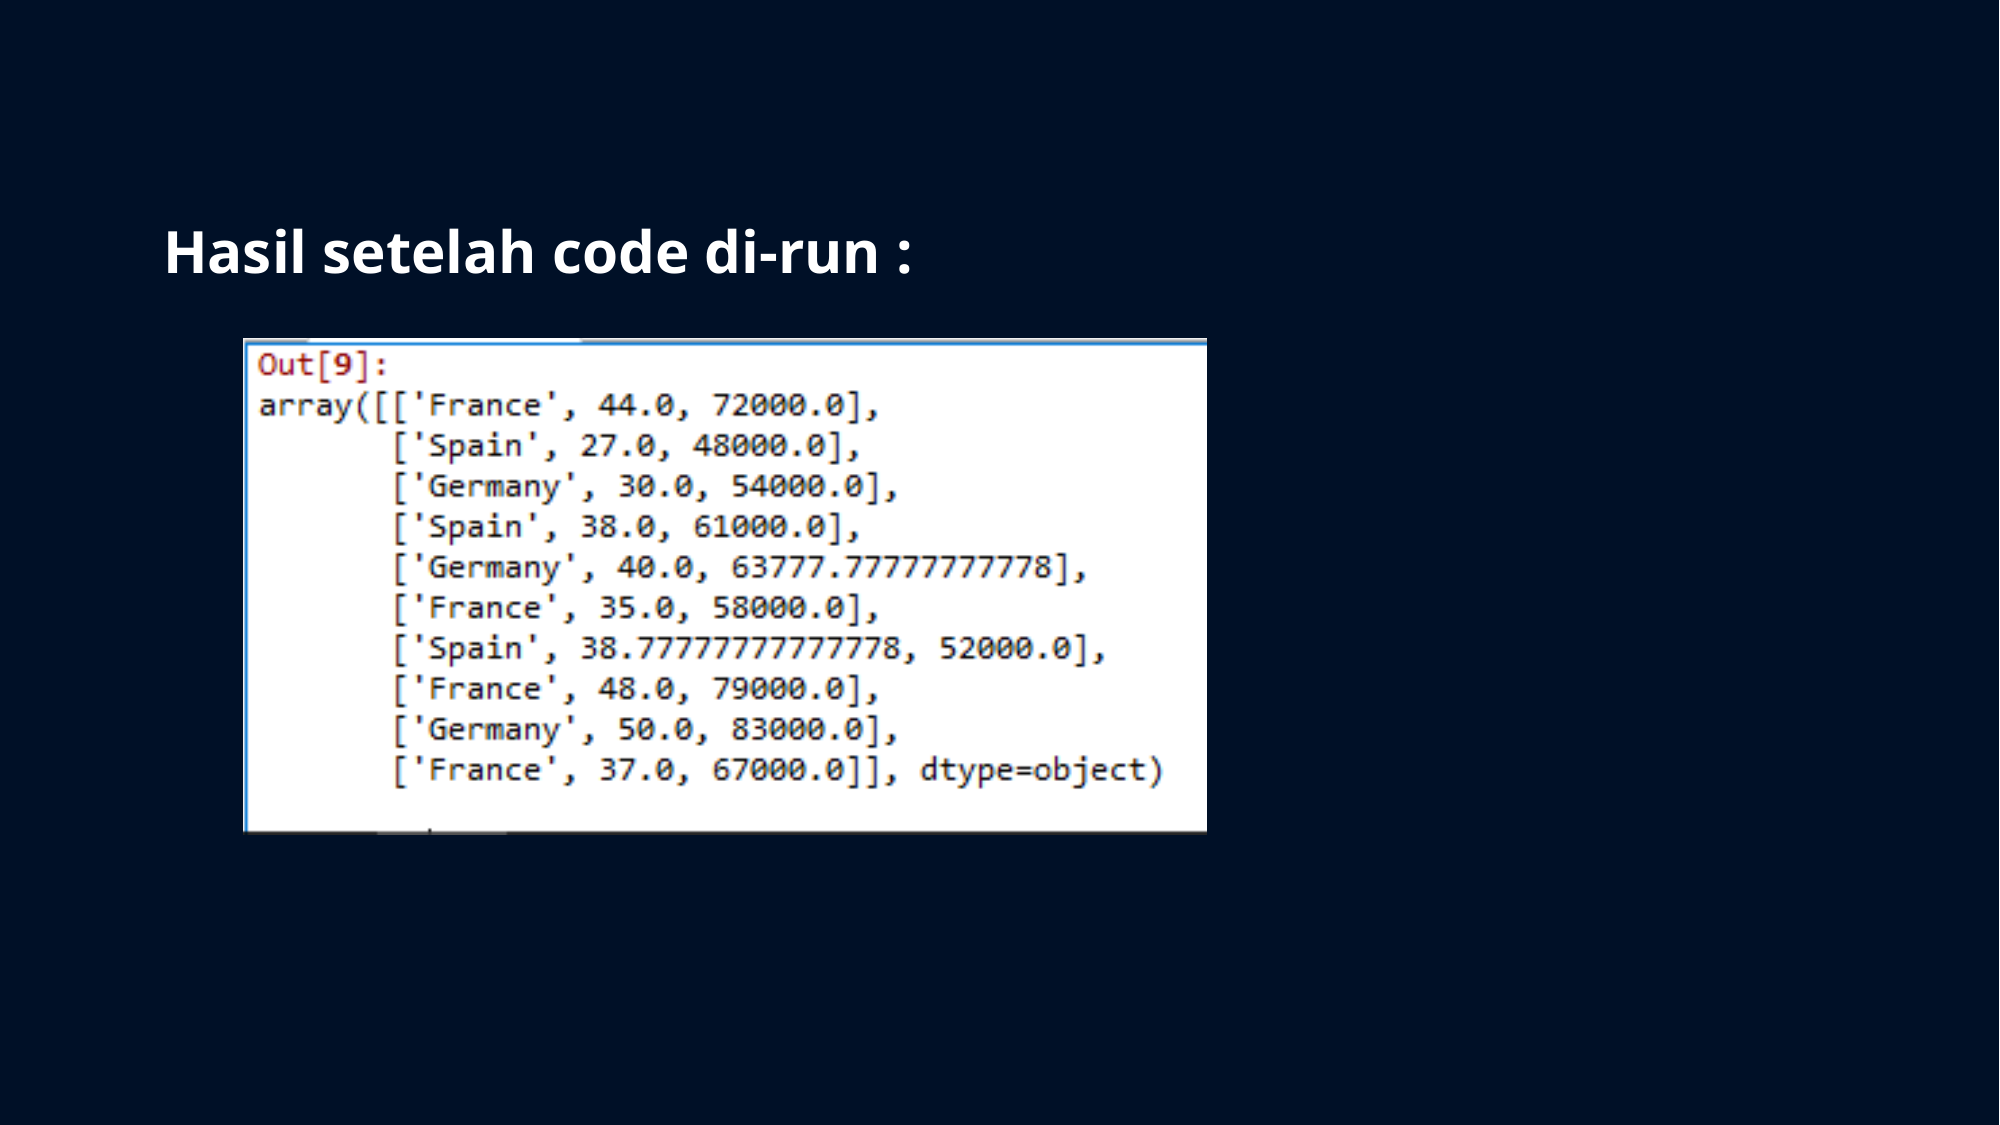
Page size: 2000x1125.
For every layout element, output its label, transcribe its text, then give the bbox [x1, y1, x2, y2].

text_box Hasil setelah code di-run : [148, 208, 1189, 293]
picture [243, 338, 1207, 835]
